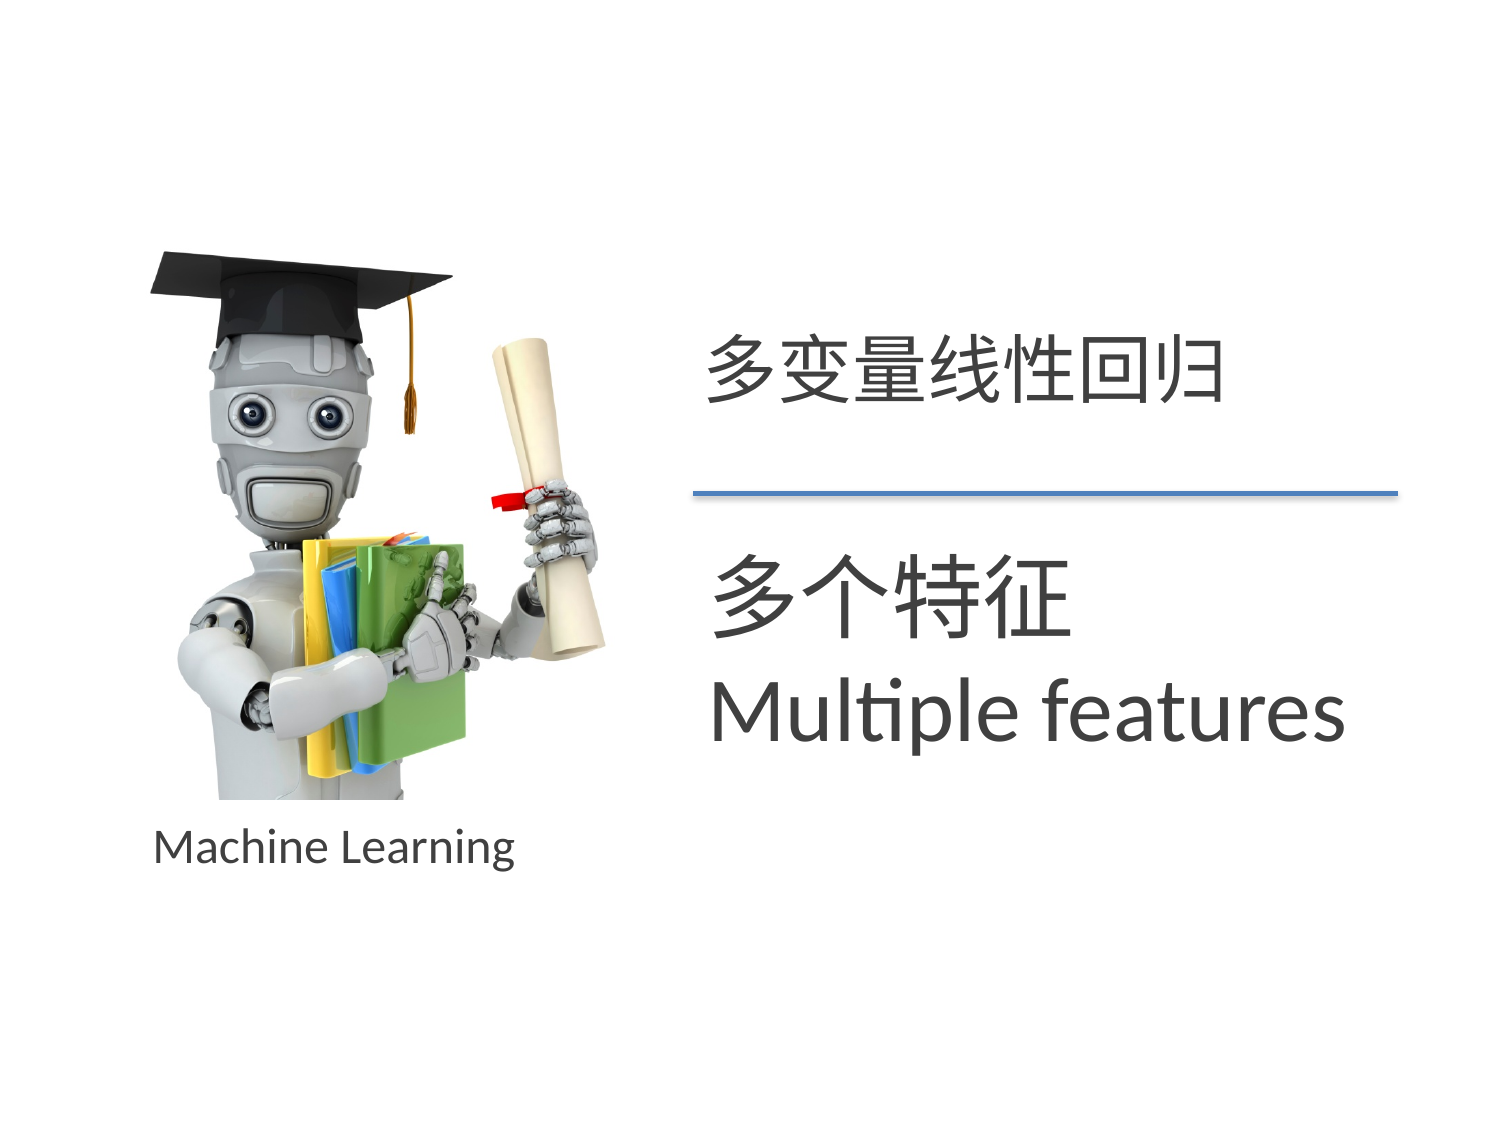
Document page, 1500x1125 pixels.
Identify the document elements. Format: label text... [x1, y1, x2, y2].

picture [112, 199, 638, 801]
text_box Machine Learning [137, 810, 613, 913]
text_box 多变量线性回归 [687, 249, 1488, 485]
text_box 多个特征 Multiple features [692, 487, 1431, 813]
